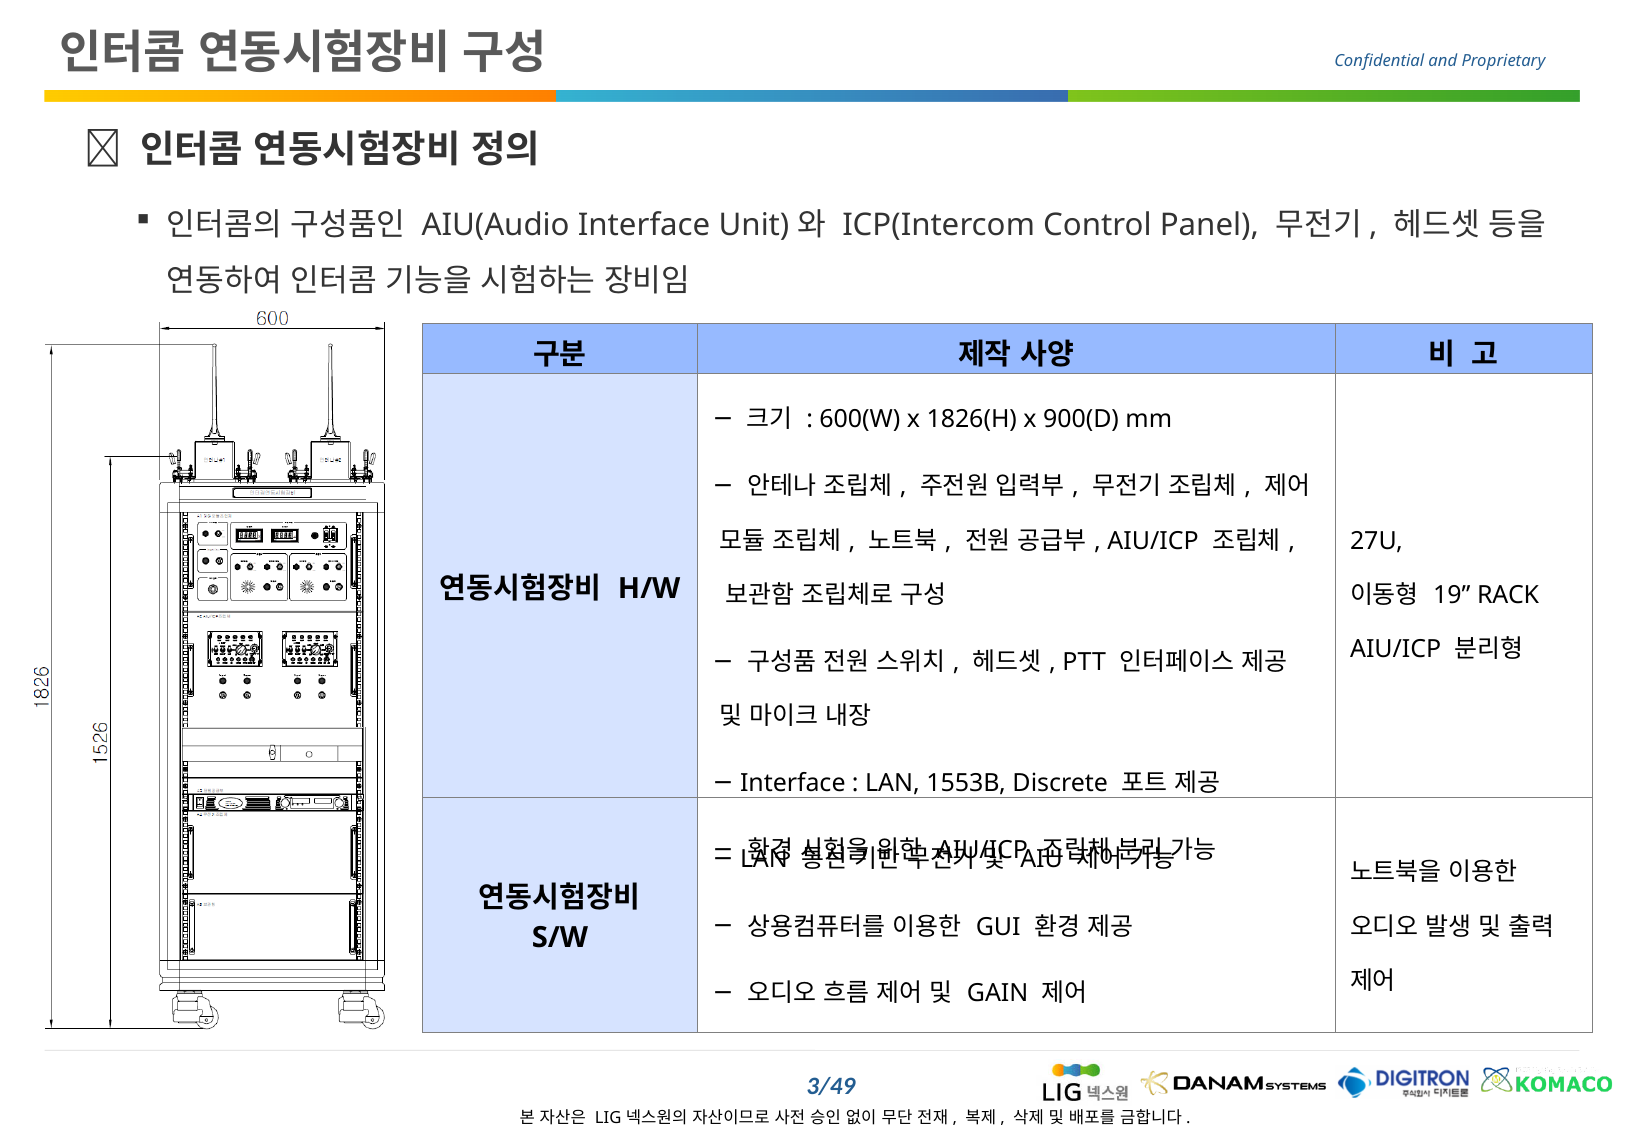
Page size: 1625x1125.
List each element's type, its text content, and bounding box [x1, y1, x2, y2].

table_cell 27U, 이동형 19’’ RACK AIU/ICP 분리형 [1336, 374, 1592, 797]
picture [33, 309, 411, 1036]
text_box 인터콤 연동시험장비 구성 [44, 15, 844, 92]
table_header 비 고 [1336, 324, 1592, 373]
table_cell 연동시험장비 H/W [423, 374, 697, 797]
table_cell LAN 통신 기반 무전기 및 AIU 제어 기능 상용컴퓨터를 이용한 GUI 환경 제공 오디오 흐름 제어 및 GAIN 제어 [698, 798, 1335, 1032]
table_header 구분 [423, 324, 697, 373]
picture [44, 90, 1580, 102]
text_box  인터콤 연동시험장비 정의 인터콤의 구성품인 AIU(Audio Interface Unit)와 ICP(Intercom Control Panel), 무전기, 헤드셋 등을 연동하여 인터콤 기능을 시험하는 장비임 [63, 95, 1611, 306]
picture [1036, 1059, 1470, 1106]
table_cell 크기 : 600(W) x 1826(H) x 900(D) mm 안테나 조립체, 주전원 입력부, 무전기 조립체, 제어 모듈 조립체, 노트북, 전원 공급부, AIU/ICP 조립체, 보관함 조립체로 구성 구성품 전원 스위치, 헤드셋, PTT 인터페이스 제공 및 마이크 내장 Interface : LAN, 1553B, Discrete 포트 제공 환경 시험을 위한 AIU/ICP 조립체 분리 가능 [698, 374, 1335, 797]
table_cell 연동시험장비 S/W [423, 798, 697, 1032]
picture [1477, 1065, 1620, 1094]
table_cell 노트북을 이용한 오디오 발생 및 출력 제어 [1336, 798, 1592, 1032]
table_header 제작 사양 [698, 324, 1335, 373]
